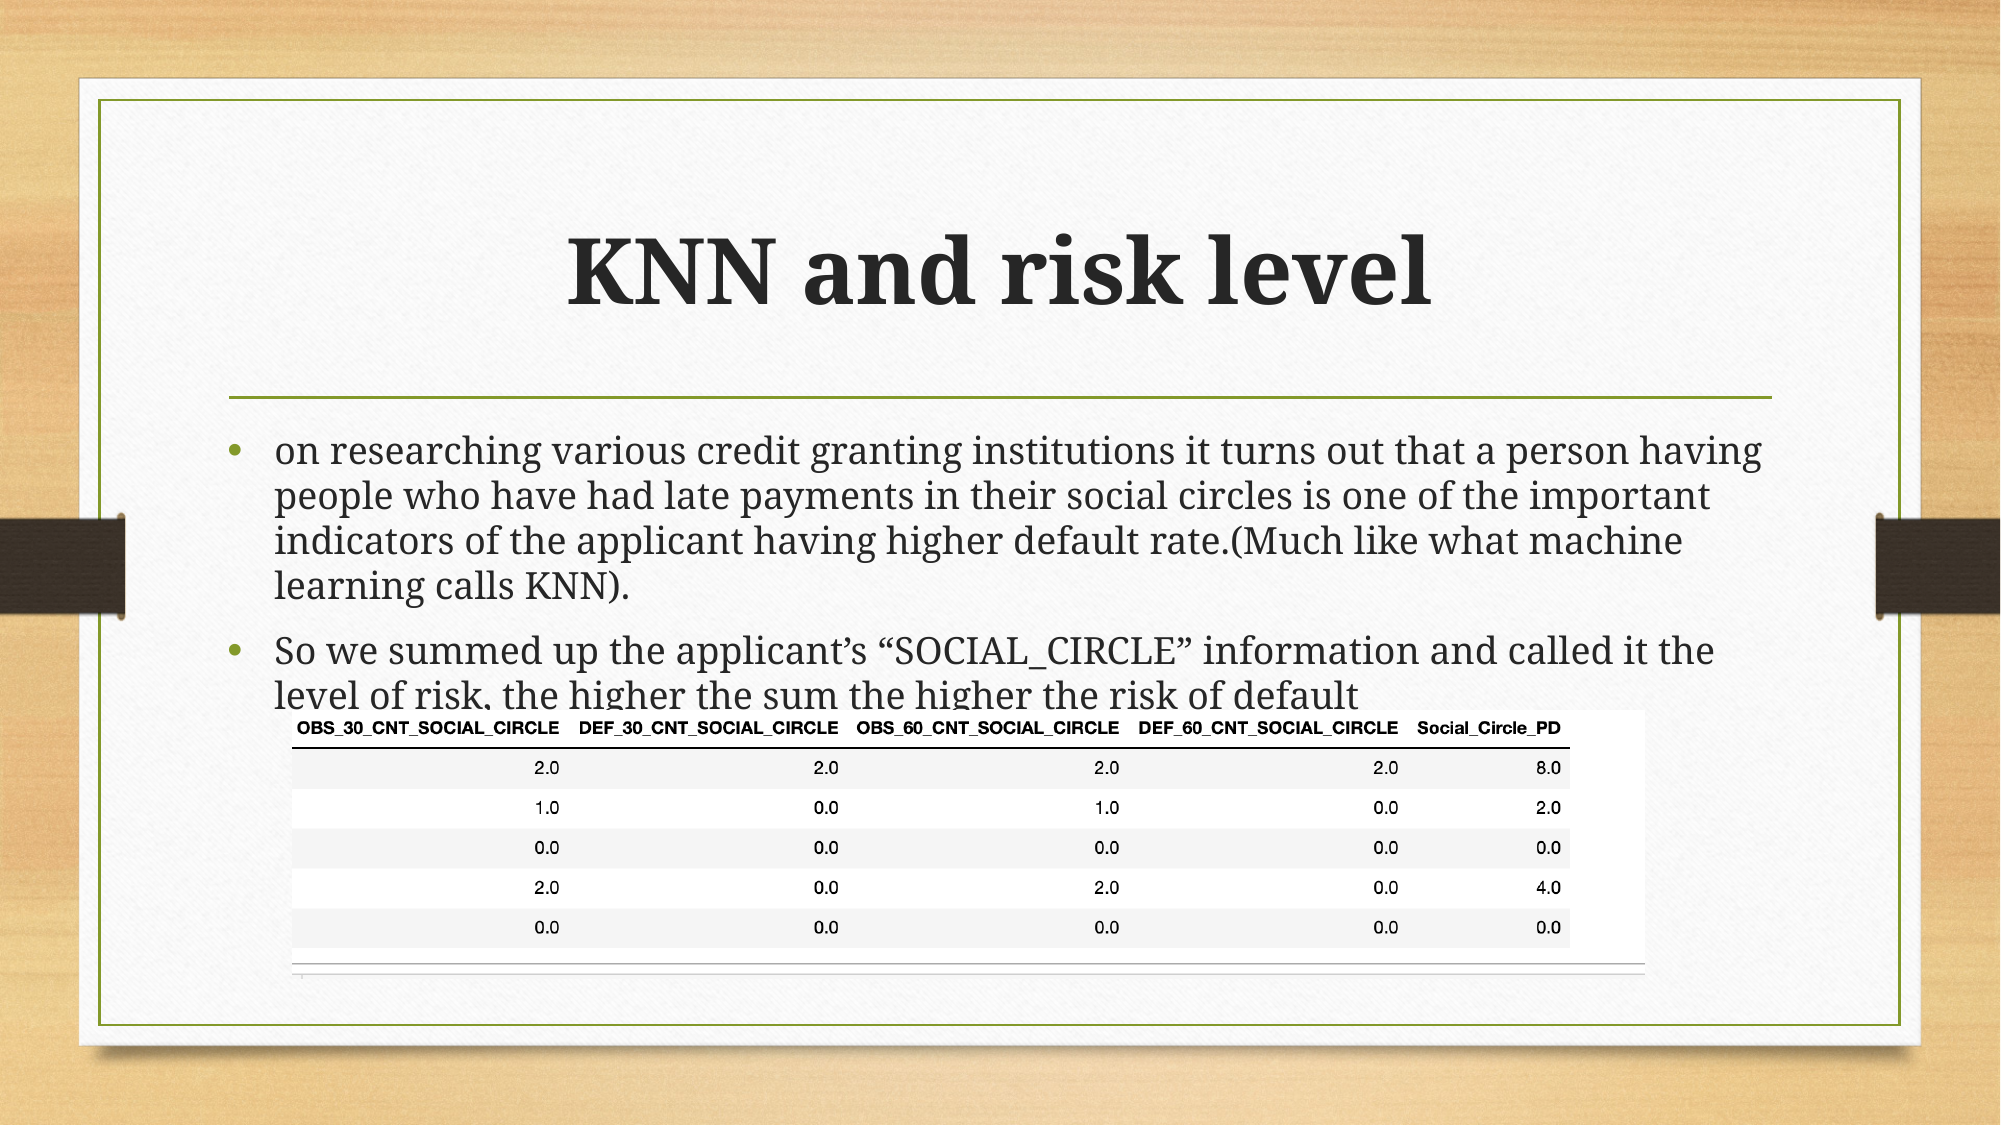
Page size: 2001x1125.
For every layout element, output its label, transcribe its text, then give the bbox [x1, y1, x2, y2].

title KNN and risk level [212, 161, 1788, 375]
list on researching various credit granting institutions it turns out that a person having people who have had late payments in their social circles is one of the important indicators of the applicant having higher default rate.(Much like what machine learning calls KNN). So we summed up the applicant’s “SOCIAL_CIRCLE” information and called it the level of risk, the higher the sum the higher the risk of default [212, 419, 1788, 964]
picture [0, 0, 2001, 1125]
